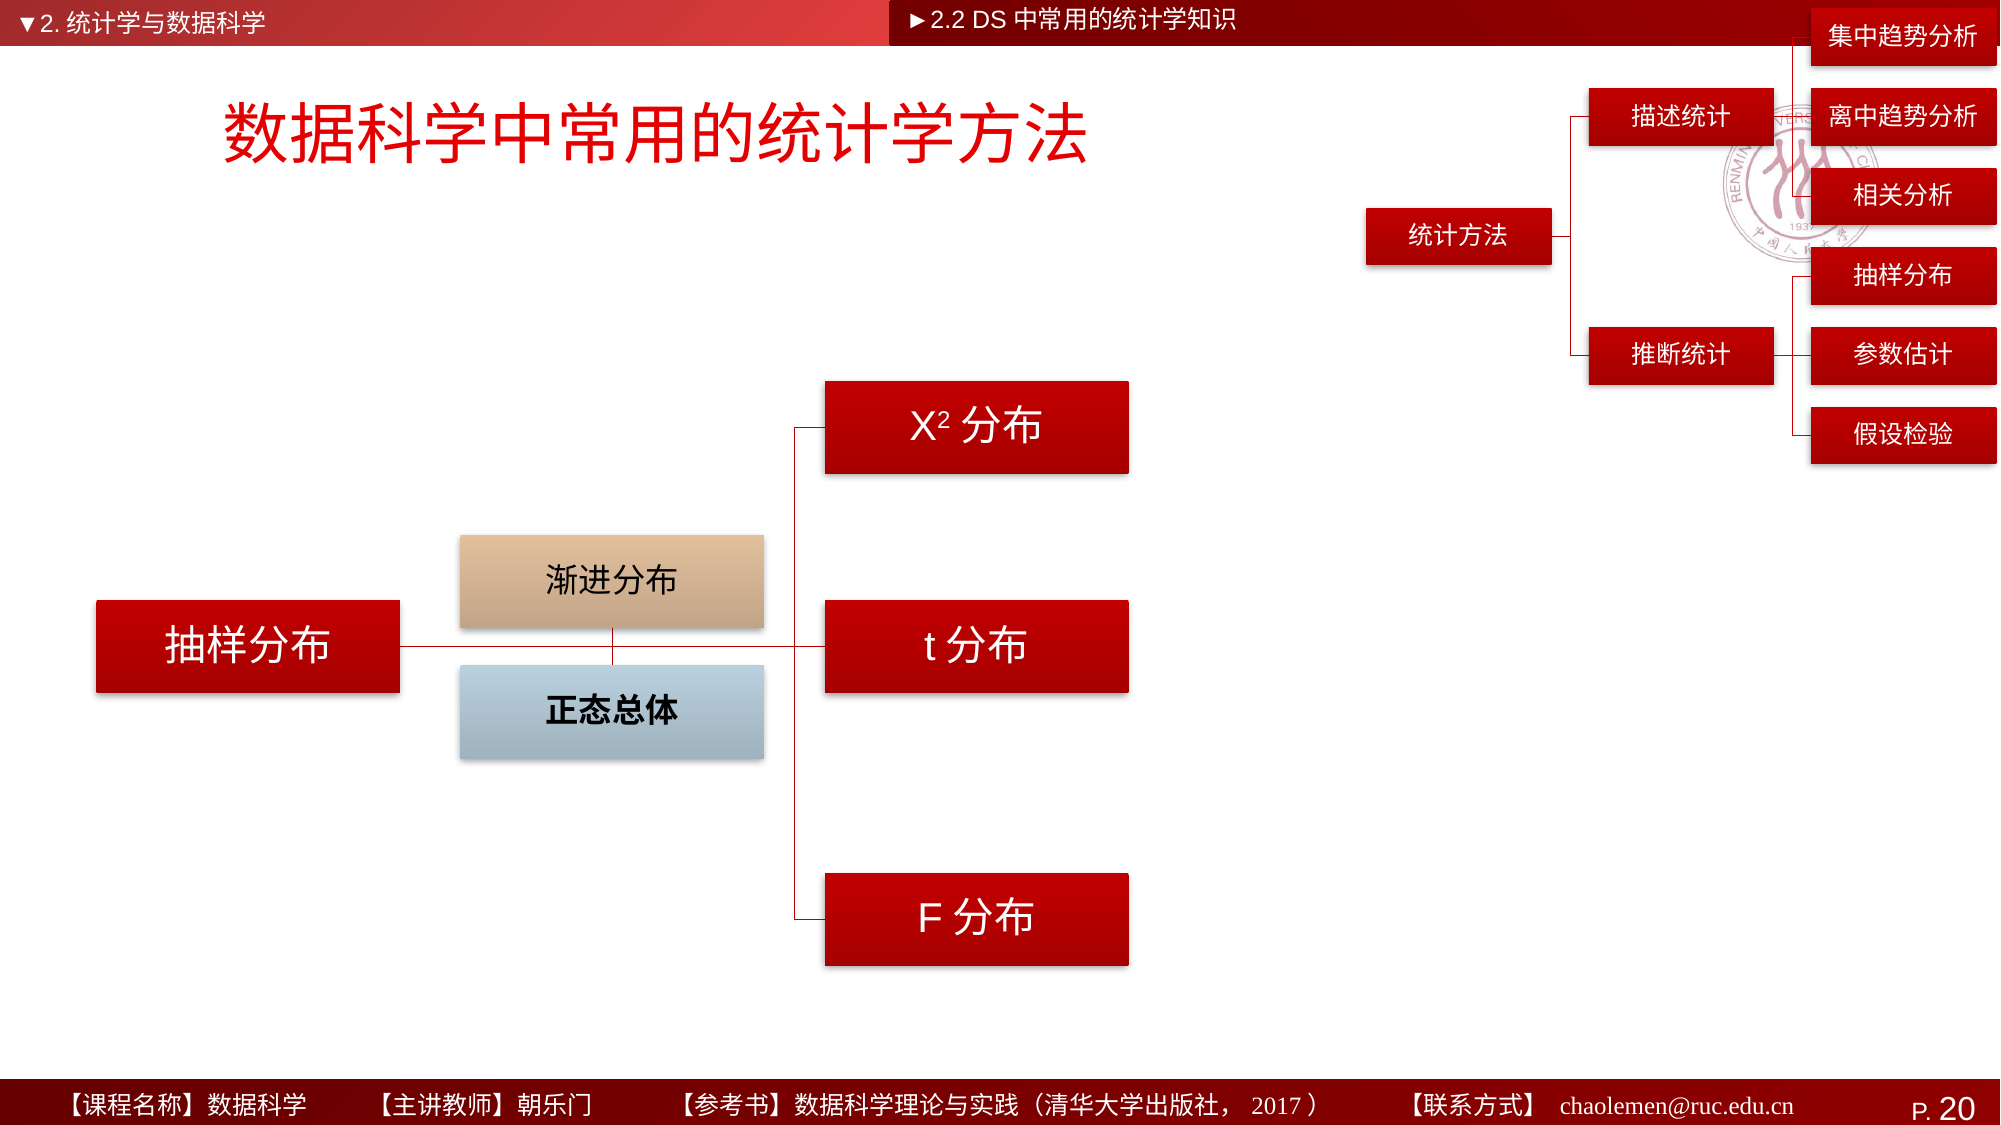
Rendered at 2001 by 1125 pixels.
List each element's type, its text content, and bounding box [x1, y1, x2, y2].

title 数据科学中常用的统计学方法 [64, 64, 1249, 200]
list ▼2.统计学与数据科学 [0, 0, 725, 43]
list ►2.2 DS中常用的统计学知识 [890, 0, 1360, 8]
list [96, 256, 1129, 1038]
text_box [1366, 0, 1997, 549]
